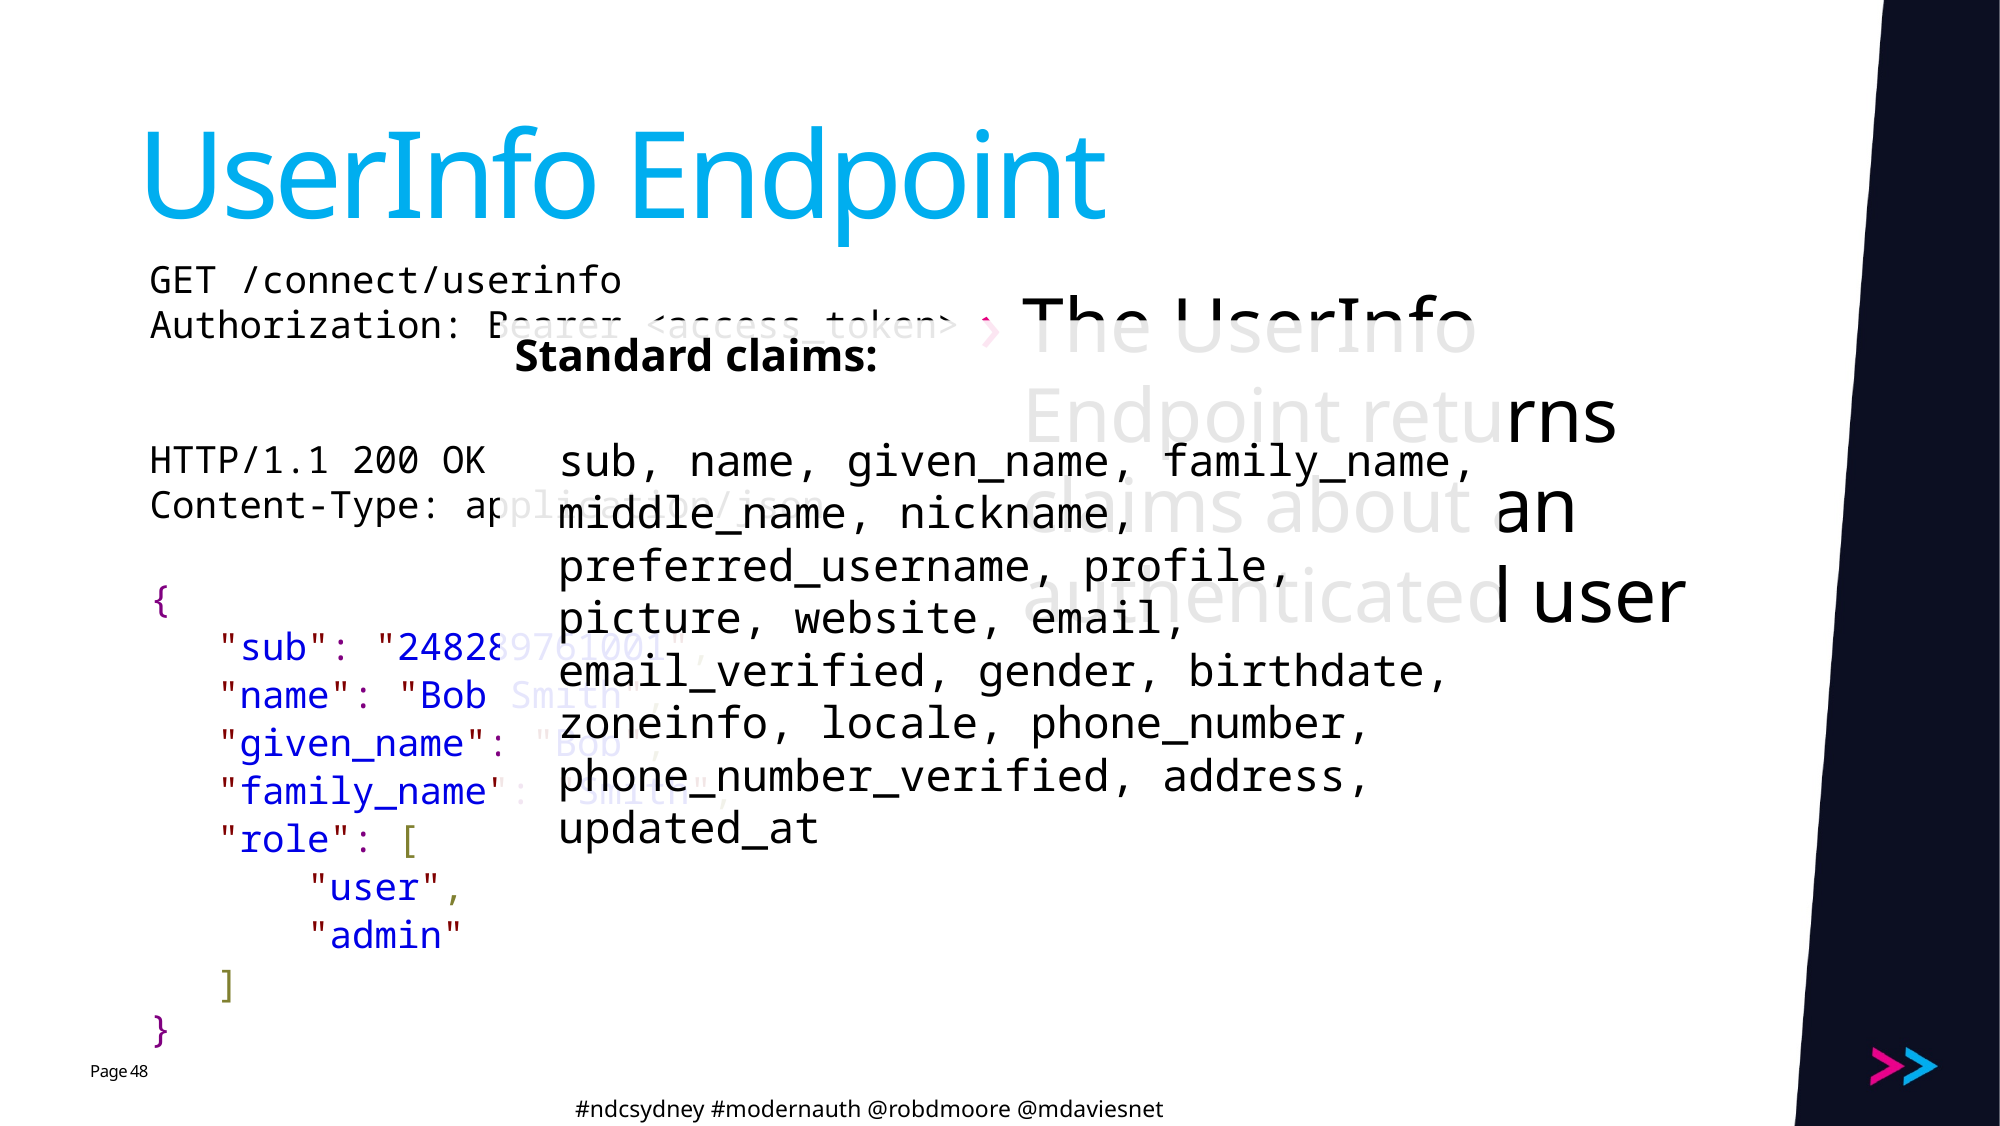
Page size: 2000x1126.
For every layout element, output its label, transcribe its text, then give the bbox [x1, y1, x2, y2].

picture [0, 0, 2000, 1126]
title UserInfo Endpoint [137, 54, 1786, 243]
list The UserInfo Endpoint returns claims about an authenticated user [979, 277, 1786, 1021]
text_box GET /connect/userinfo Authorization: Bearer <access_token> HTTP/1.1 200 OK Content-Type: application/json { "sub": "248289761001", "name": "Bob Smith", "given_name": "Bob", "family_name": "Smith", "role": [ "user", "admin" ] } [134, 249, 975, 1057]
slide_number 48 [130, 1061, 166, 1113]
text_box Standard claims: sub, name, given_name, family_name, middle_name, nickname, preferred_username, profile, picture, website, email, email_verified, gender, birthdate, zoneinfo, locale, phone_number, phone_number_verified, address, updated_at [499, 320, 1500, 913]
